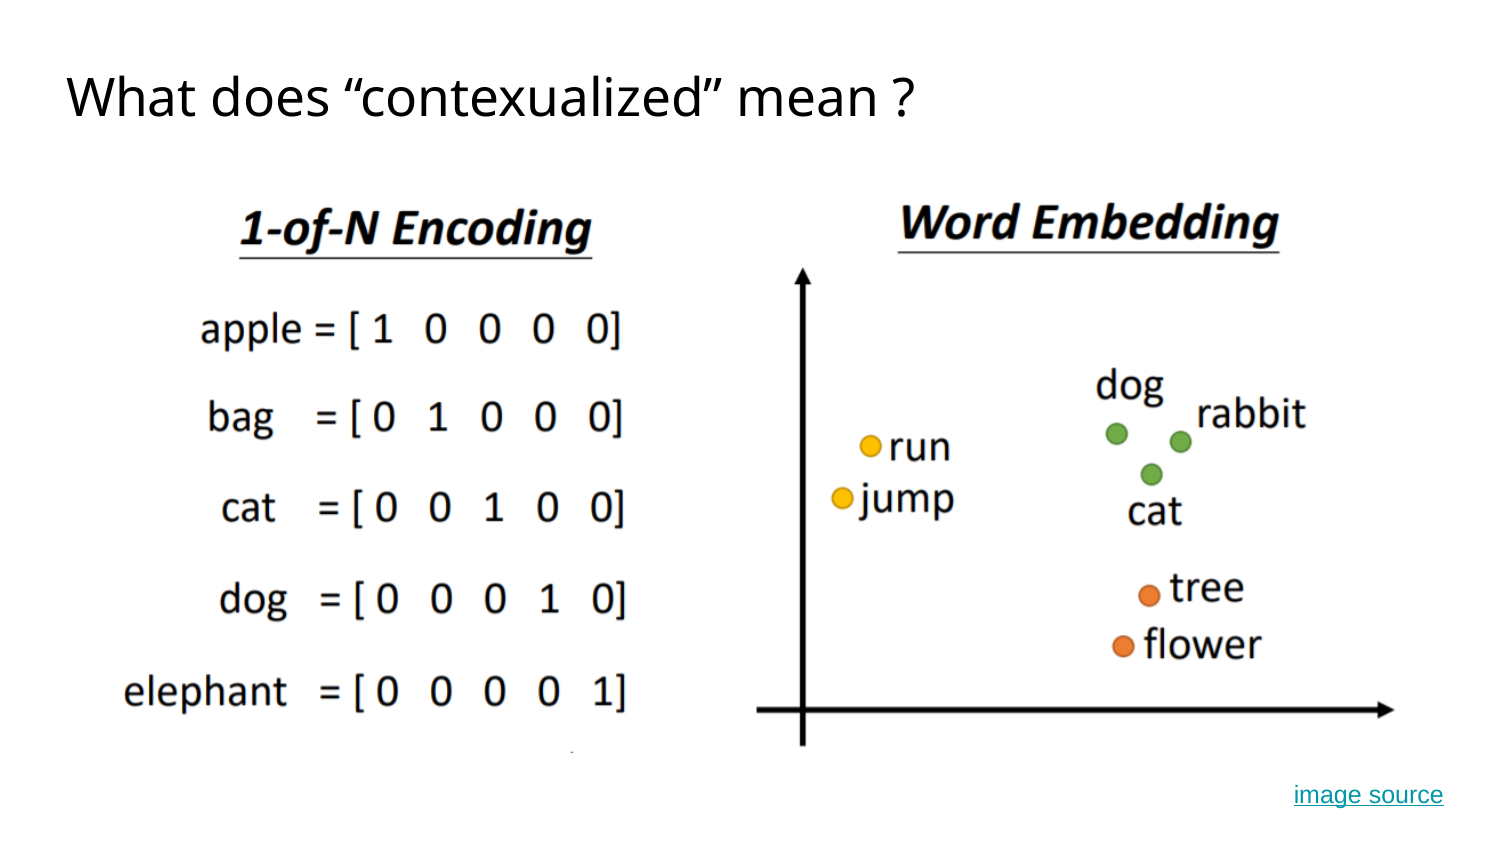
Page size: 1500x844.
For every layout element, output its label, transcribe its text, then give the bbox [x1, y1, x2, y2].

text_box image source [1278, 763, 1466, 823]
picture [74, 162, 1421, 753]
title What does “contexualized” mean ? [51, 48, 1449, 142]
